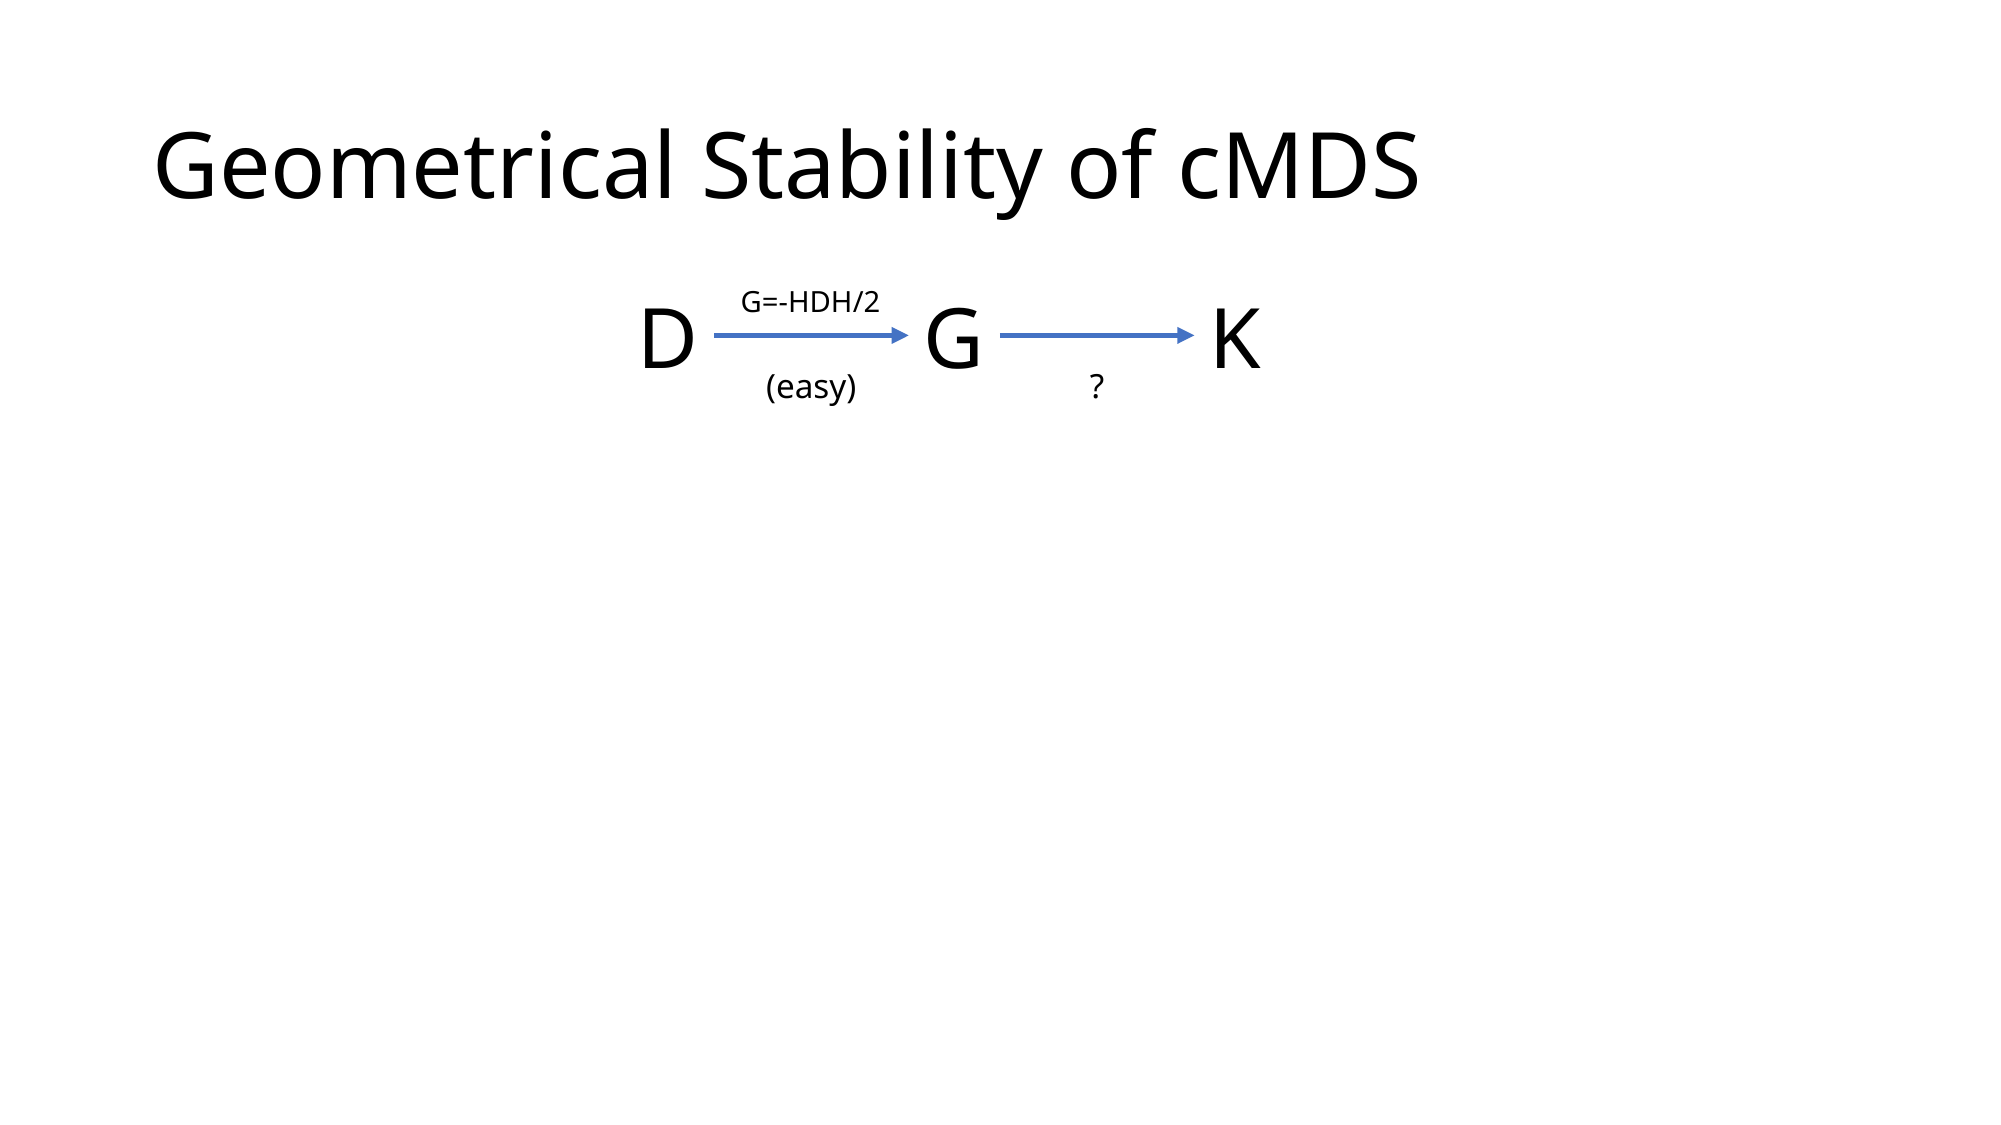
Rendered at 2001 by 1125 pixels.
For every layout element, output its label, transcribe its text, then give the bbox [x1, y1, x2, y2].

text_box G [908, 277, 1000, 393]
text_box K [1194, 277, 1286, 393]
text_box D [623, 277, 715, 393]
list [137, 299, 1863, 1014]
title Geometrical Stability of cMDS [137, 59, 1863, 278]
text_box G=-HDH/2 [725, 276, 896, 326]
text_box (easy) [751, 357, 872, 413]
text_box ? [1075, 357, 1120, 413]
